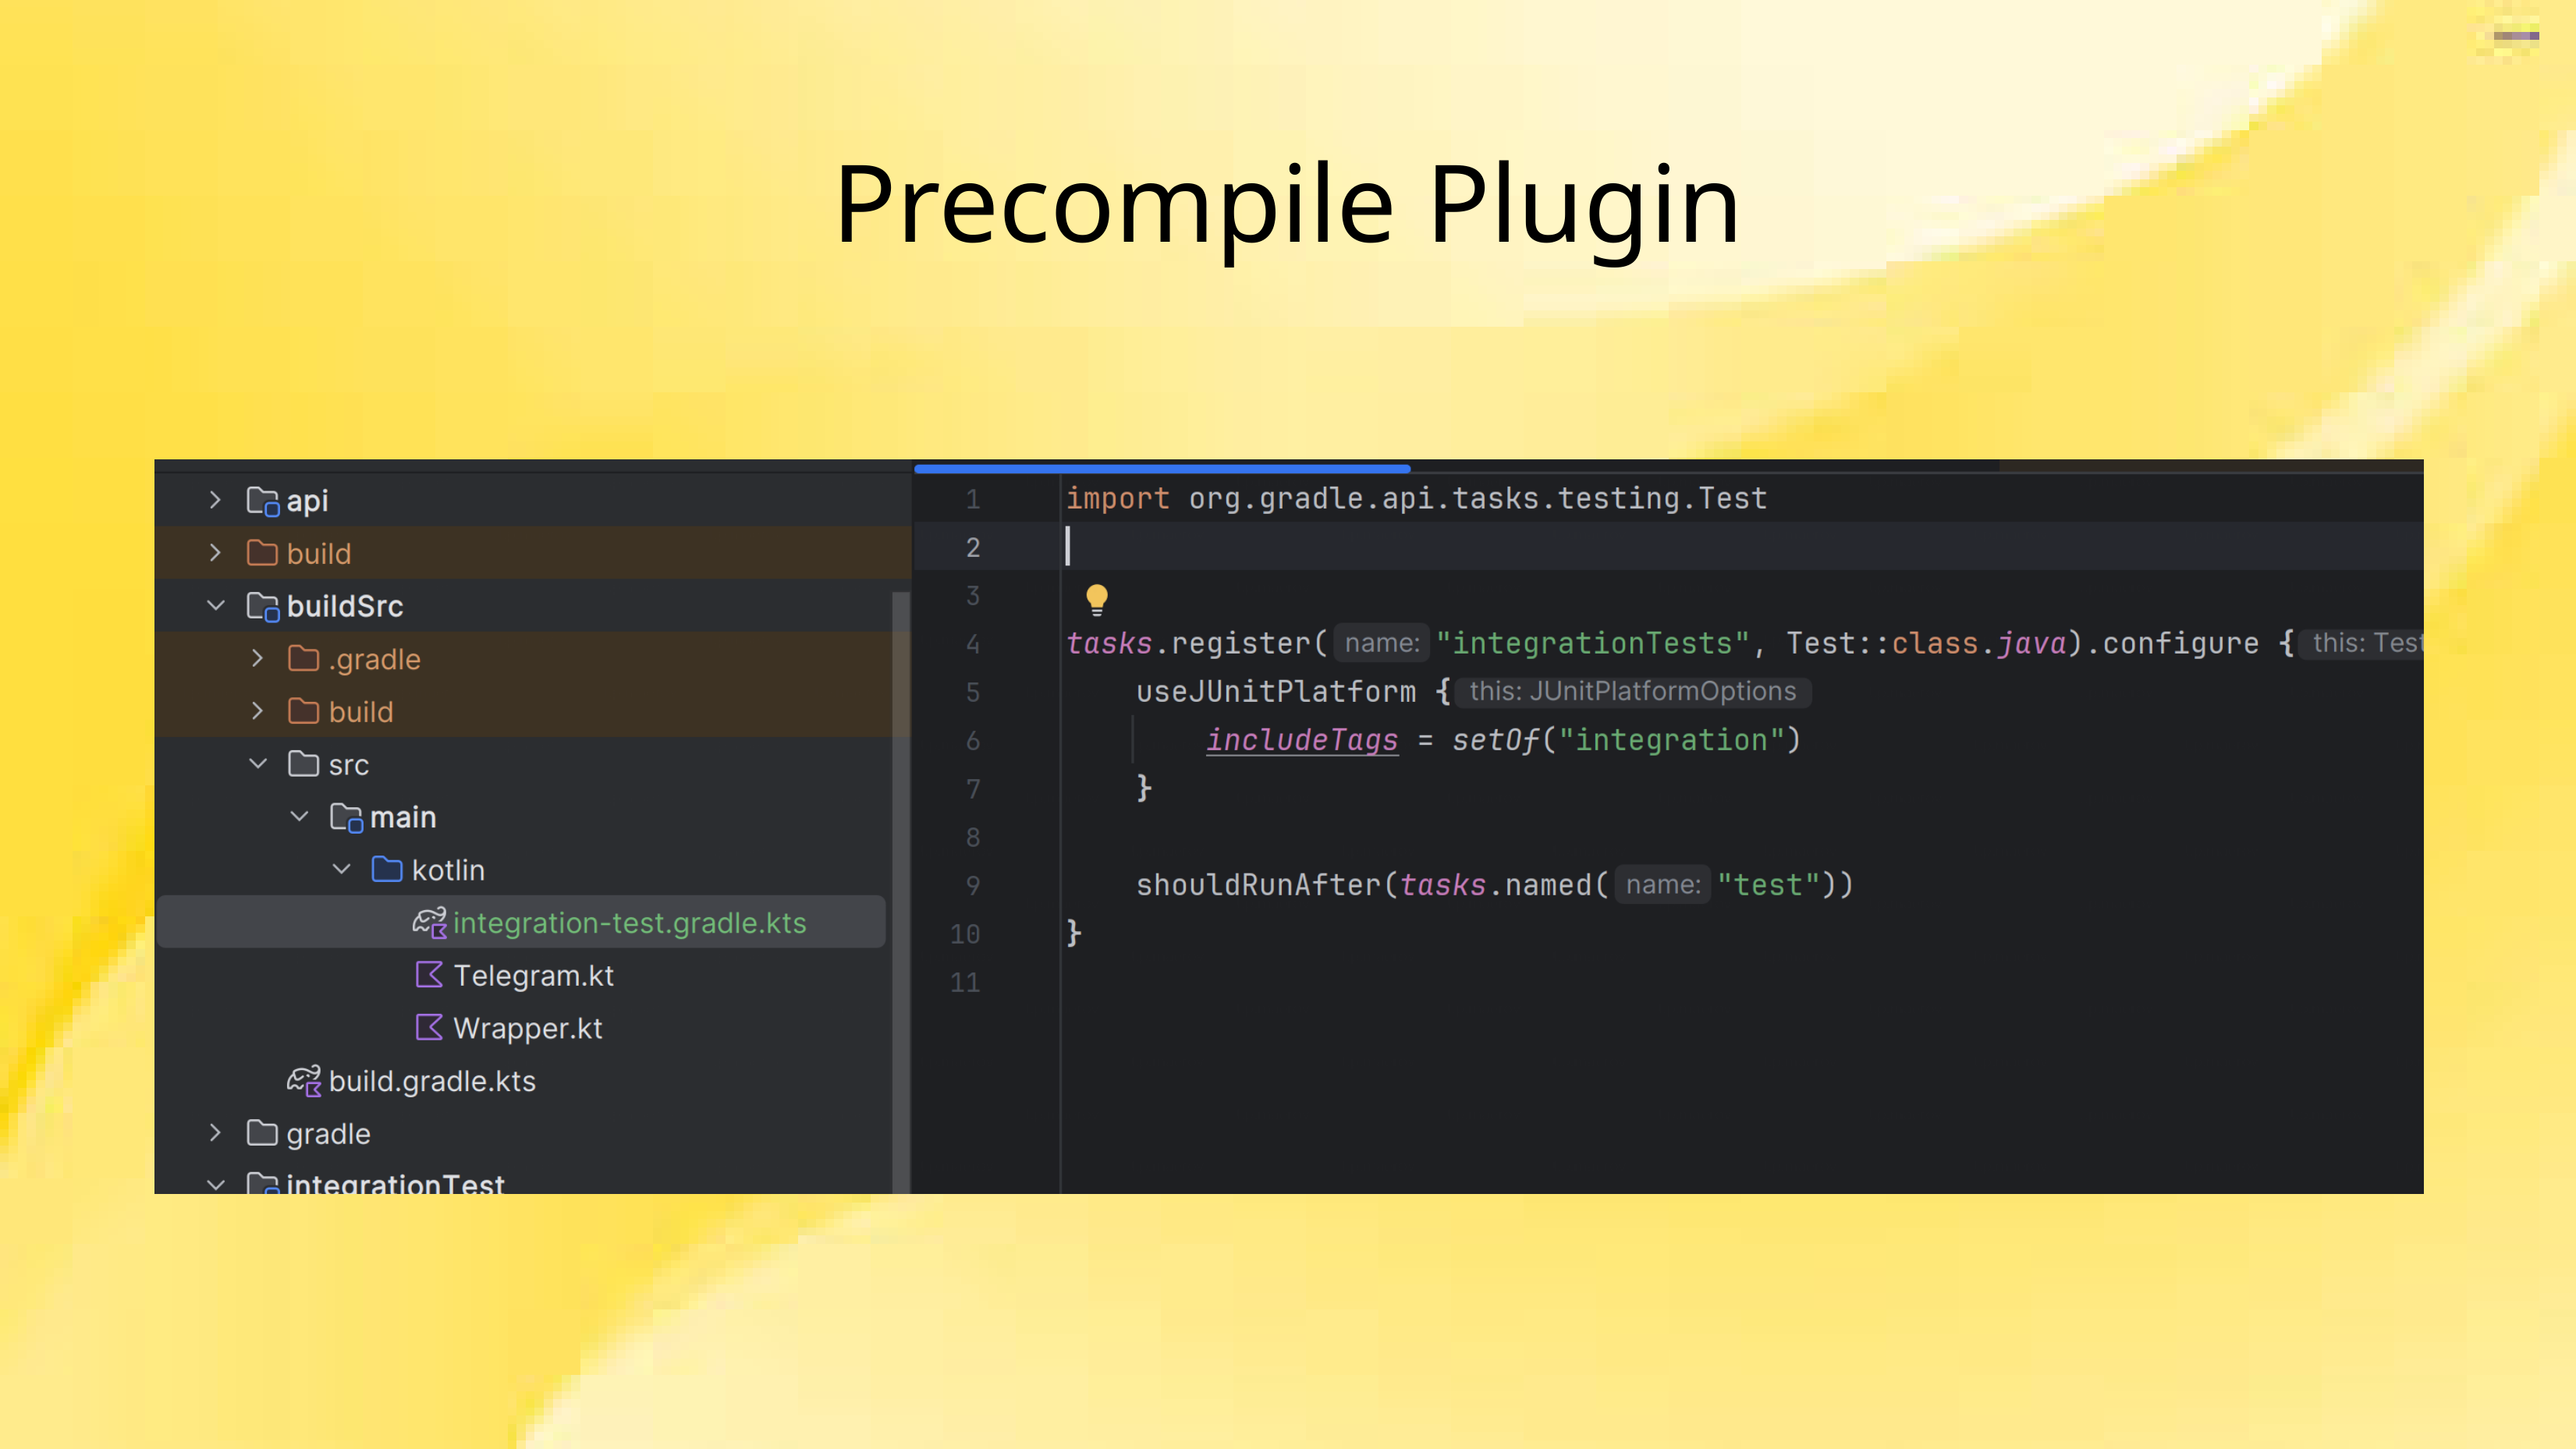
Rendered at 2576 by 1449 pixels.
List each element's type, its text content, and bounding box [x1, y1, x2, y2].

text_box Precompile Plugin [443, 143, 2132, 316]
picture [0, 0, 2576, 1449]
